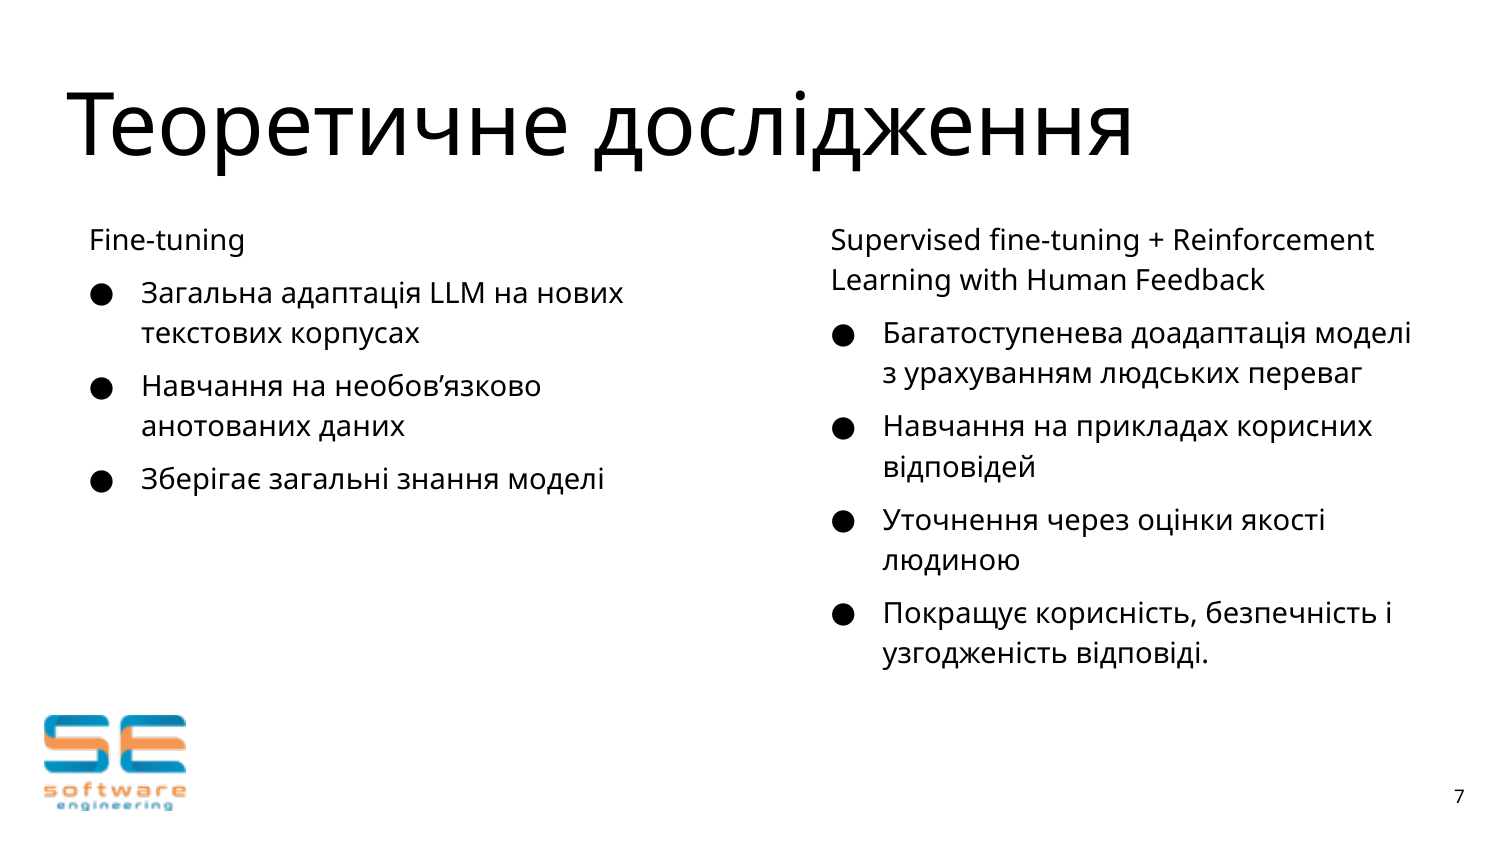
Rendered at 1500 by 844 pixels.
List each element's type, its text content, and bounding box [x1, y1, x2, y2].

title Теоретичне дослідження [51, 51, 1449, 189]
list Fine-tuning Загальна адаптація LLM на нових текстових корпусах Навчання на необов’язково анотованих даних Зберігає загальні знання моделі [51, 200, 708, 752]
slide_number 7 [1389, 764, 1480, 830]
text_box Supervised fine-tuning + Reinforcement Learning with Human Feedback Багатоступенева доадаптація моделі з урахуванням людських переваг Навчання на прикладах корисних відповідей Уточнення через оцінки якості людиною Покращує корисність, безпечність і узгодженість відповіді. [792, 200, 1449, 752]
picture [43, 714, 186, 811]
